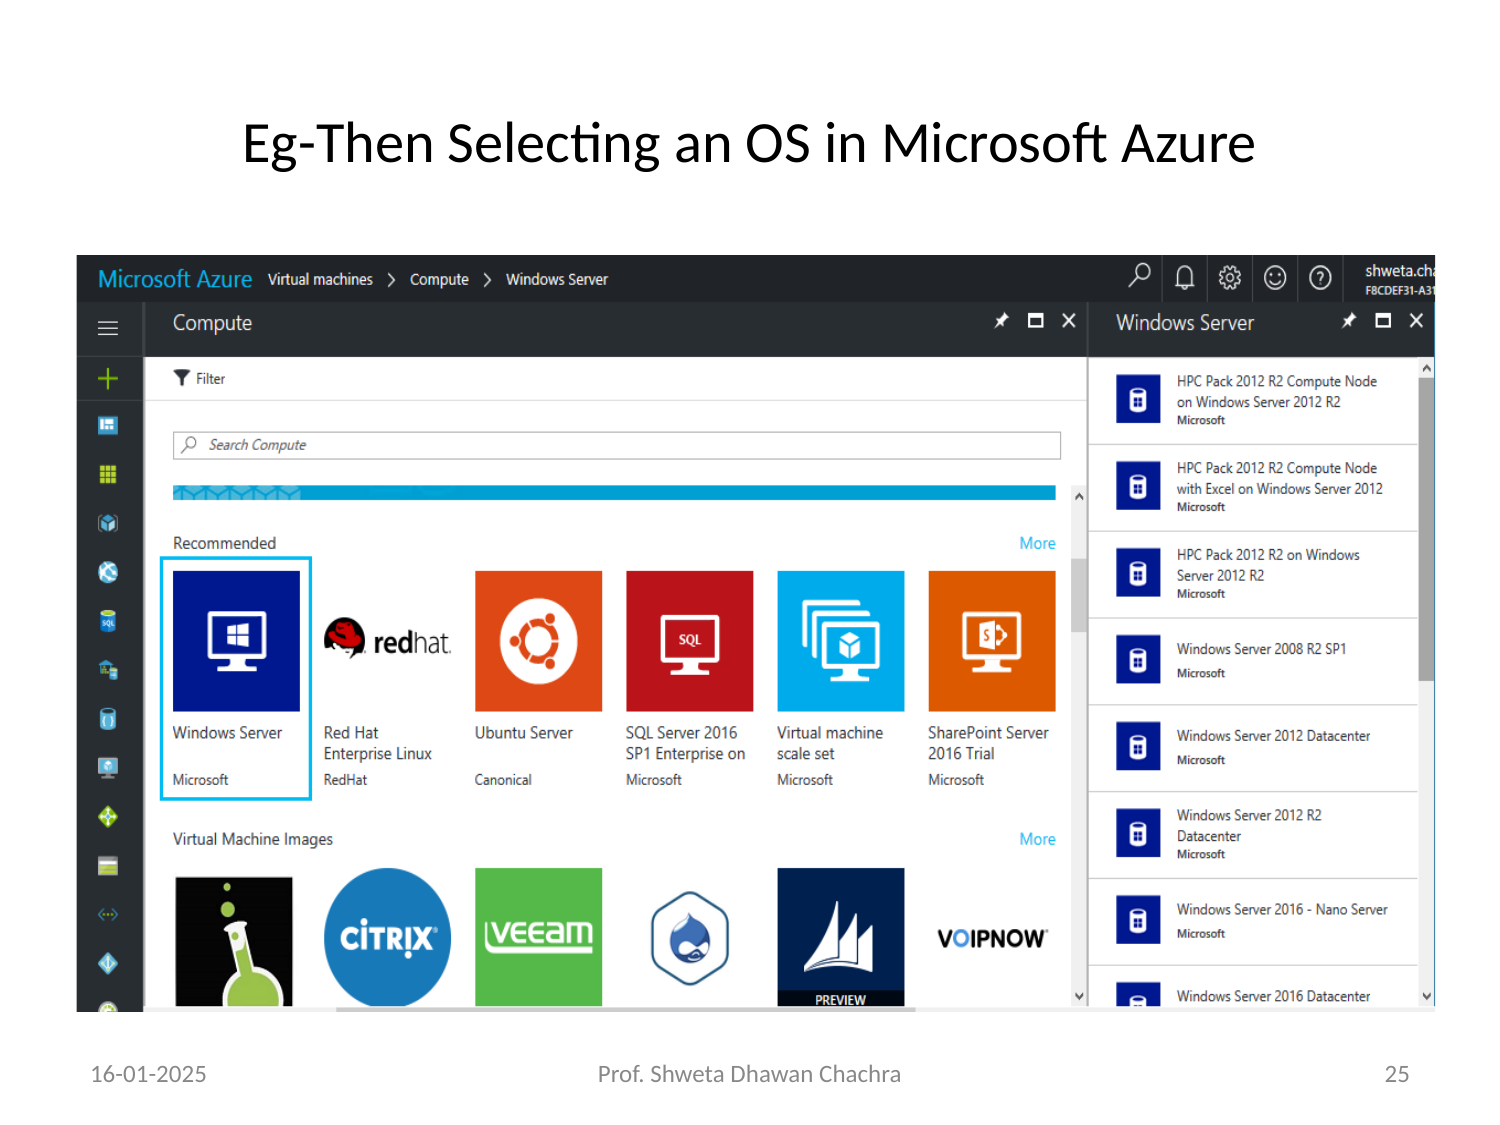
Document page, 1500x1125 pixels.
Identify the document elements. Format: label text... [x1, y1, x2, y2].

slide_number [75, 1042, 425, 1103]
picture [76, 255, 1436, 1012]
slide_number ‹#› [1074, 1042, 1425, 1103]
title Eg-Then Selecting an OS in Microsoft Azure [75, 45, 1425, 233]
footer Prof. Shweta Dhawan Chachra [512, 1042, 988, 1103]
